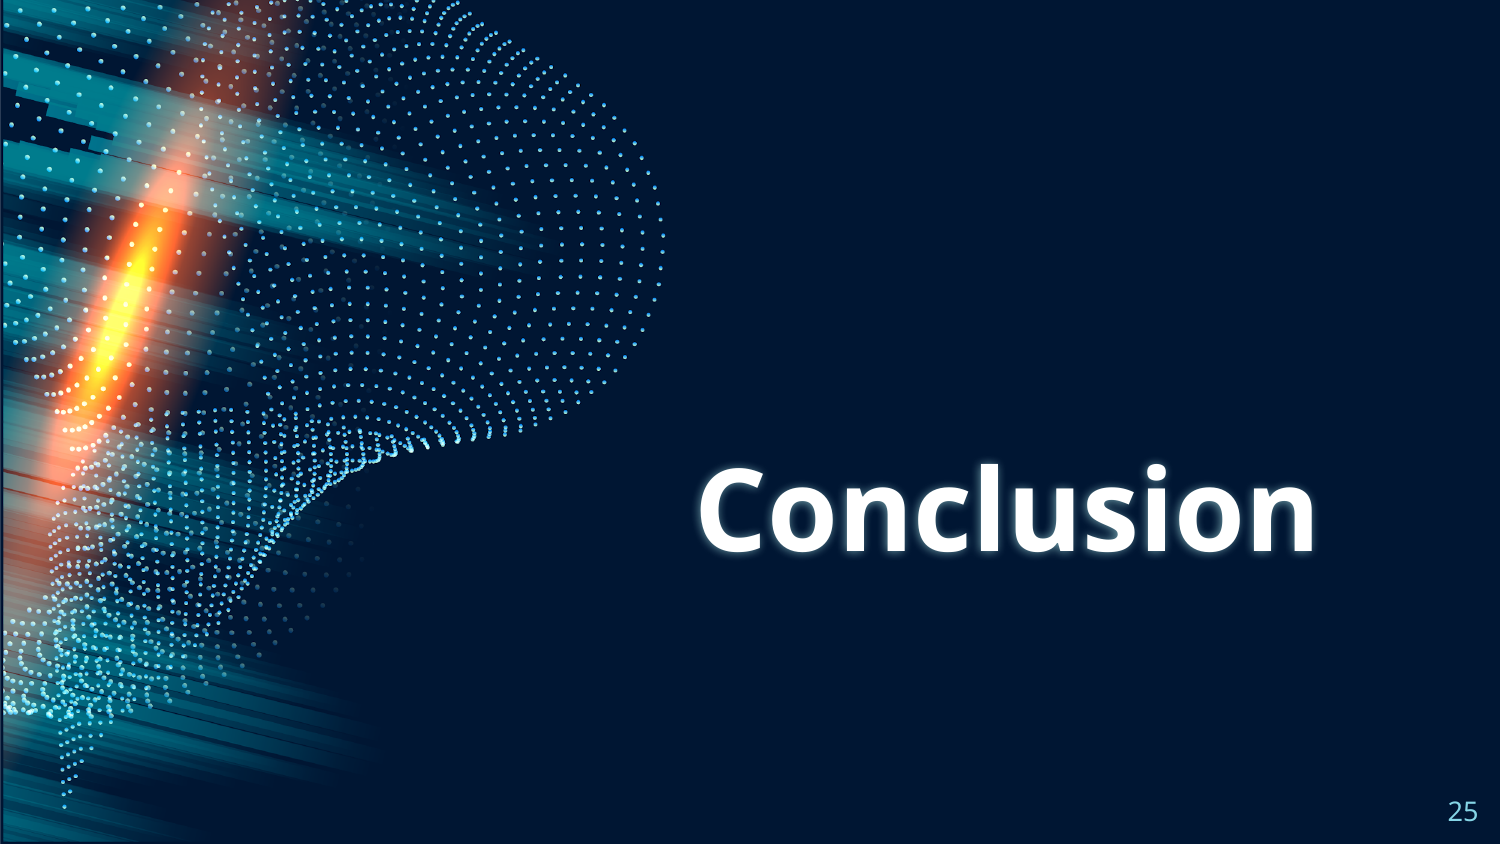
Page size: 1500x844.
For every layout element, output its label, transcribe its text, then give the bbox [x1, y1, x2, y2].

picture [0, 0, 1500, 844]
slide_number ‹#› [1403, 779, 1494, 844]
title Conclusion [591, 133, 1425, 589]
